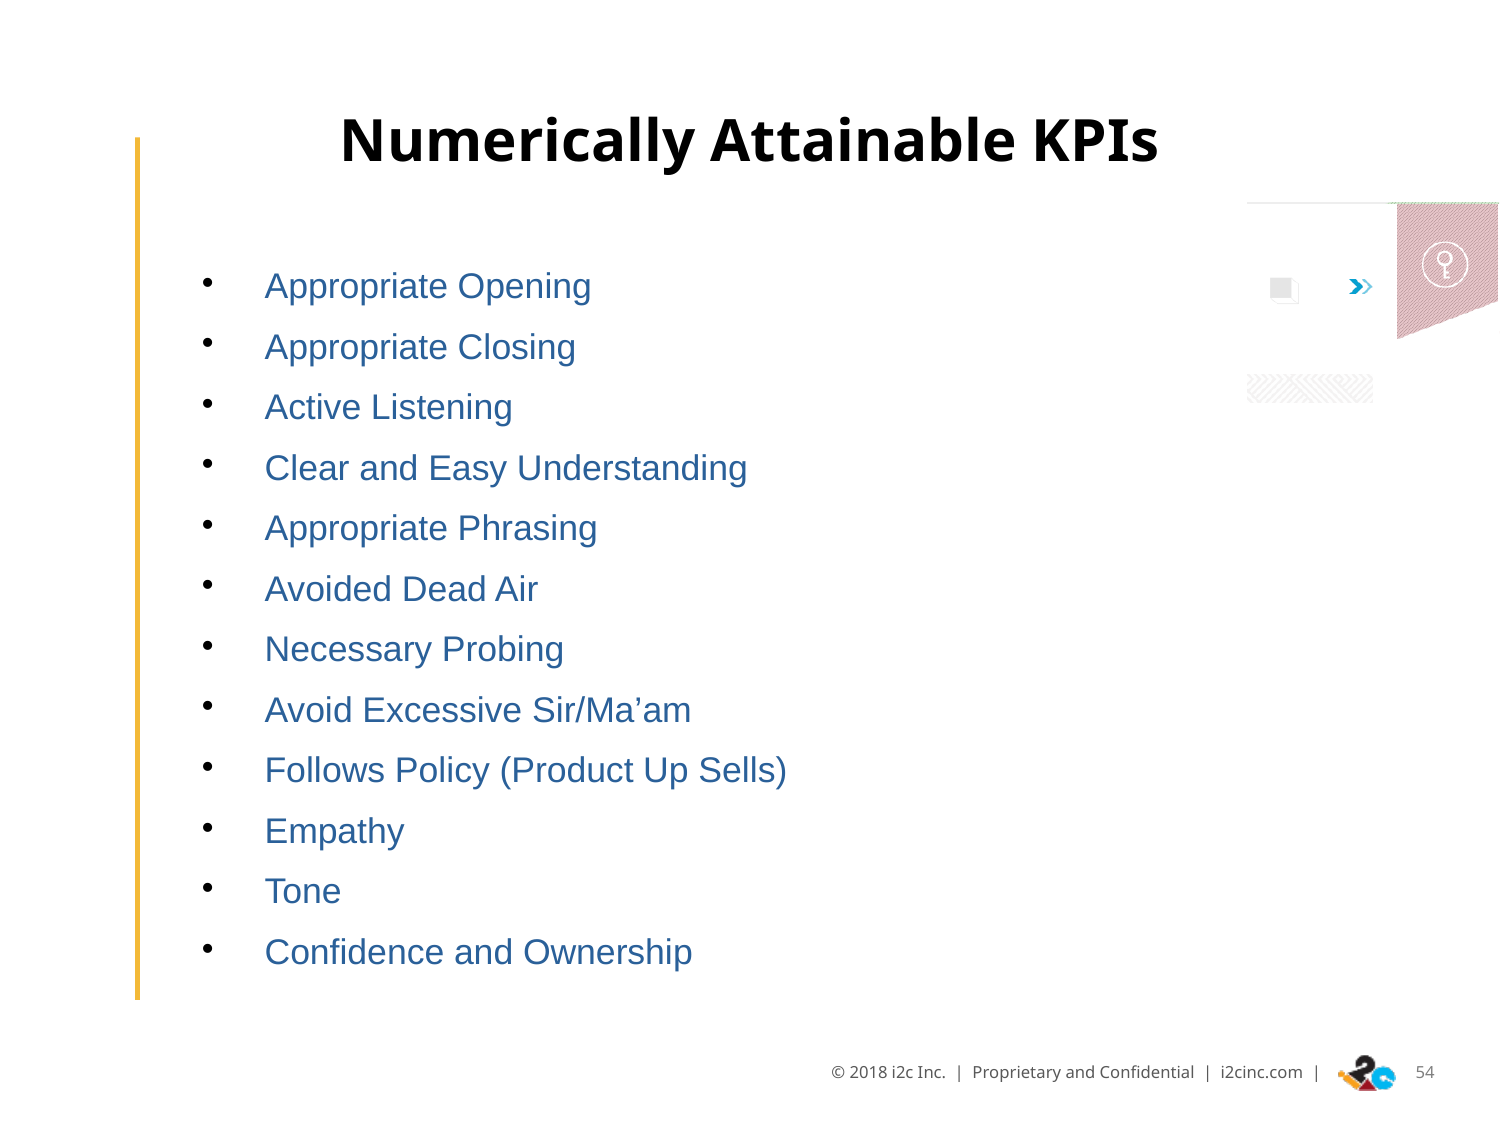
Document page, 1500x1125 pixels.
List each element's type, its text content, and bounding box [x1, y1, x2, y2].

text_box Appropriate Opening Appropriate Closing Active Listening Clear and Easy Understanding Appropriate Phrasing Avoided Dead Air Necessary Probing Avoid Excessive Sir/Ma’am Follows Policy (Product Up Sells) Empathy Tone Confidence and Ownership [179, 263, 1425, 980]
picture [1337, 1054, 1396, 1091]
text_box Numerically Attainable KPIs [74, 103, 1425, 174]
picture [1247, 202, 1500, 403]
